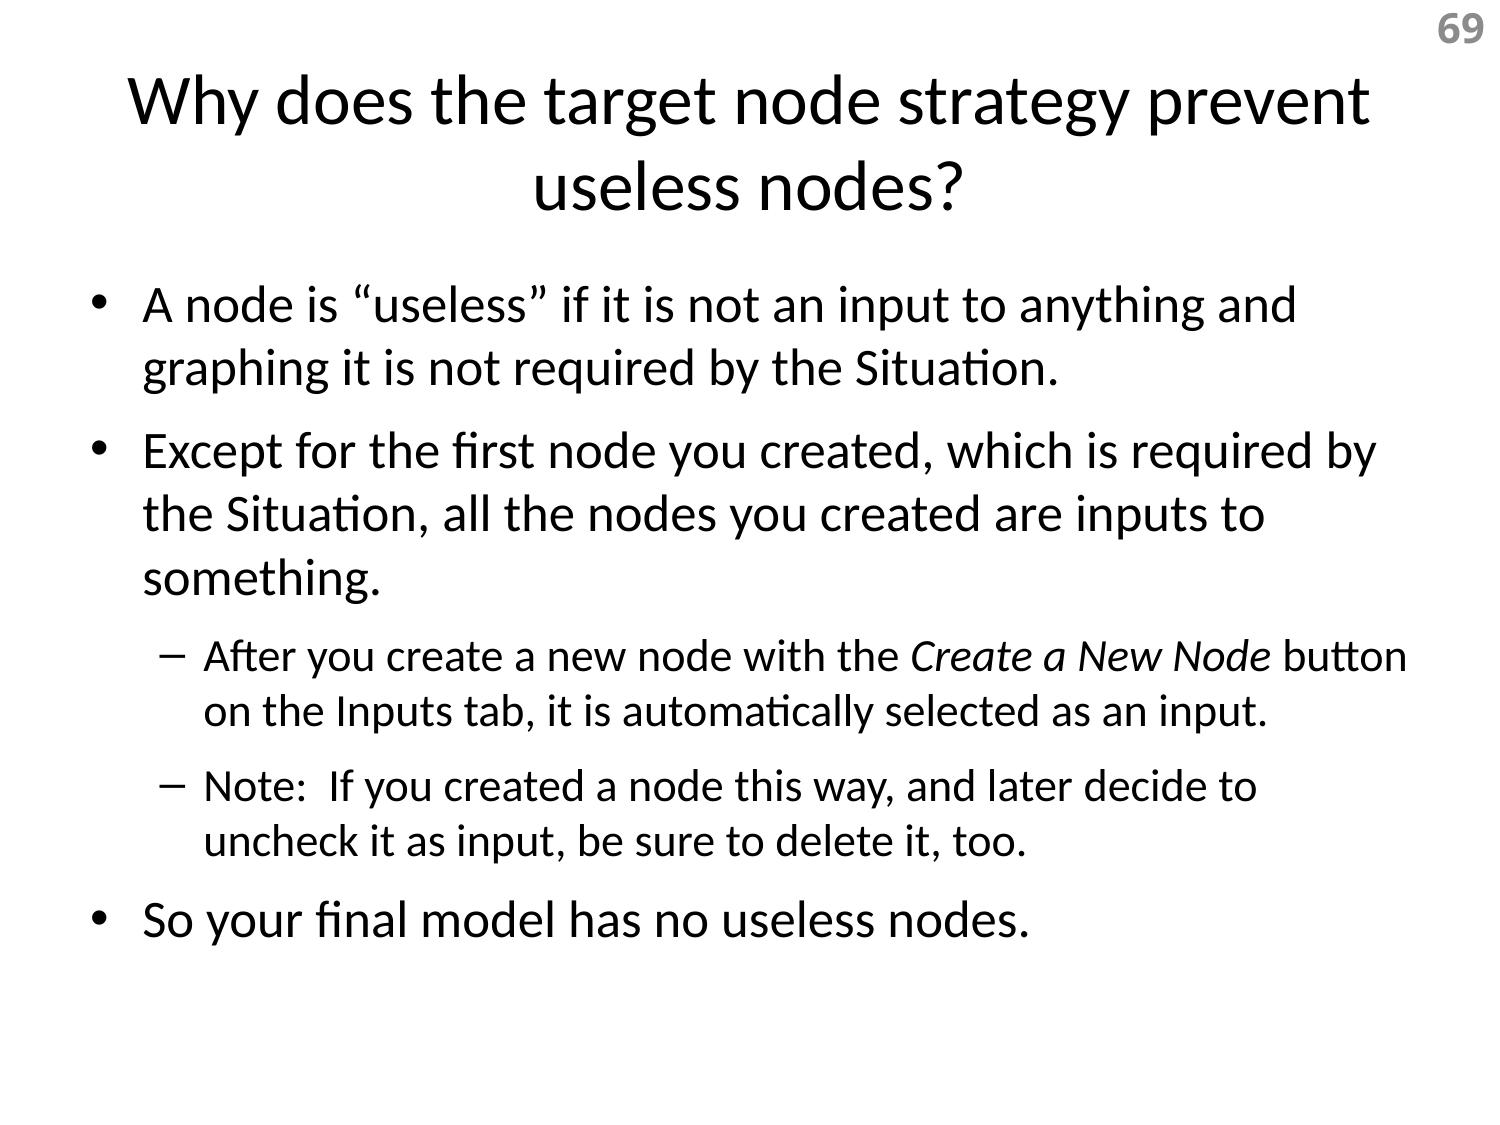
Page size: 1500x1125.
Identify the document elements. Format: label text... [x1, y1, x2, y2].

slide_number 69 [1149, 0, 1500, 60]
title Why does the target node strategy prevent useless nodes? [75, 45, 1425, 233]
list A node is “useless” if it is not an input to anything and graphing it is not required by the Situation. Except for the first node you created, which is required by the Situation, all the nodes you created are inputs to something. After you create a new node with the Create a New Node button on the Inputs tab, it is automatically selected as an input. Note: If you created a node this way, and later decide to uncheck it as input, be sure to delete it, too. So your final model has no useless nodes. [75, 262, 1425, 1005]
